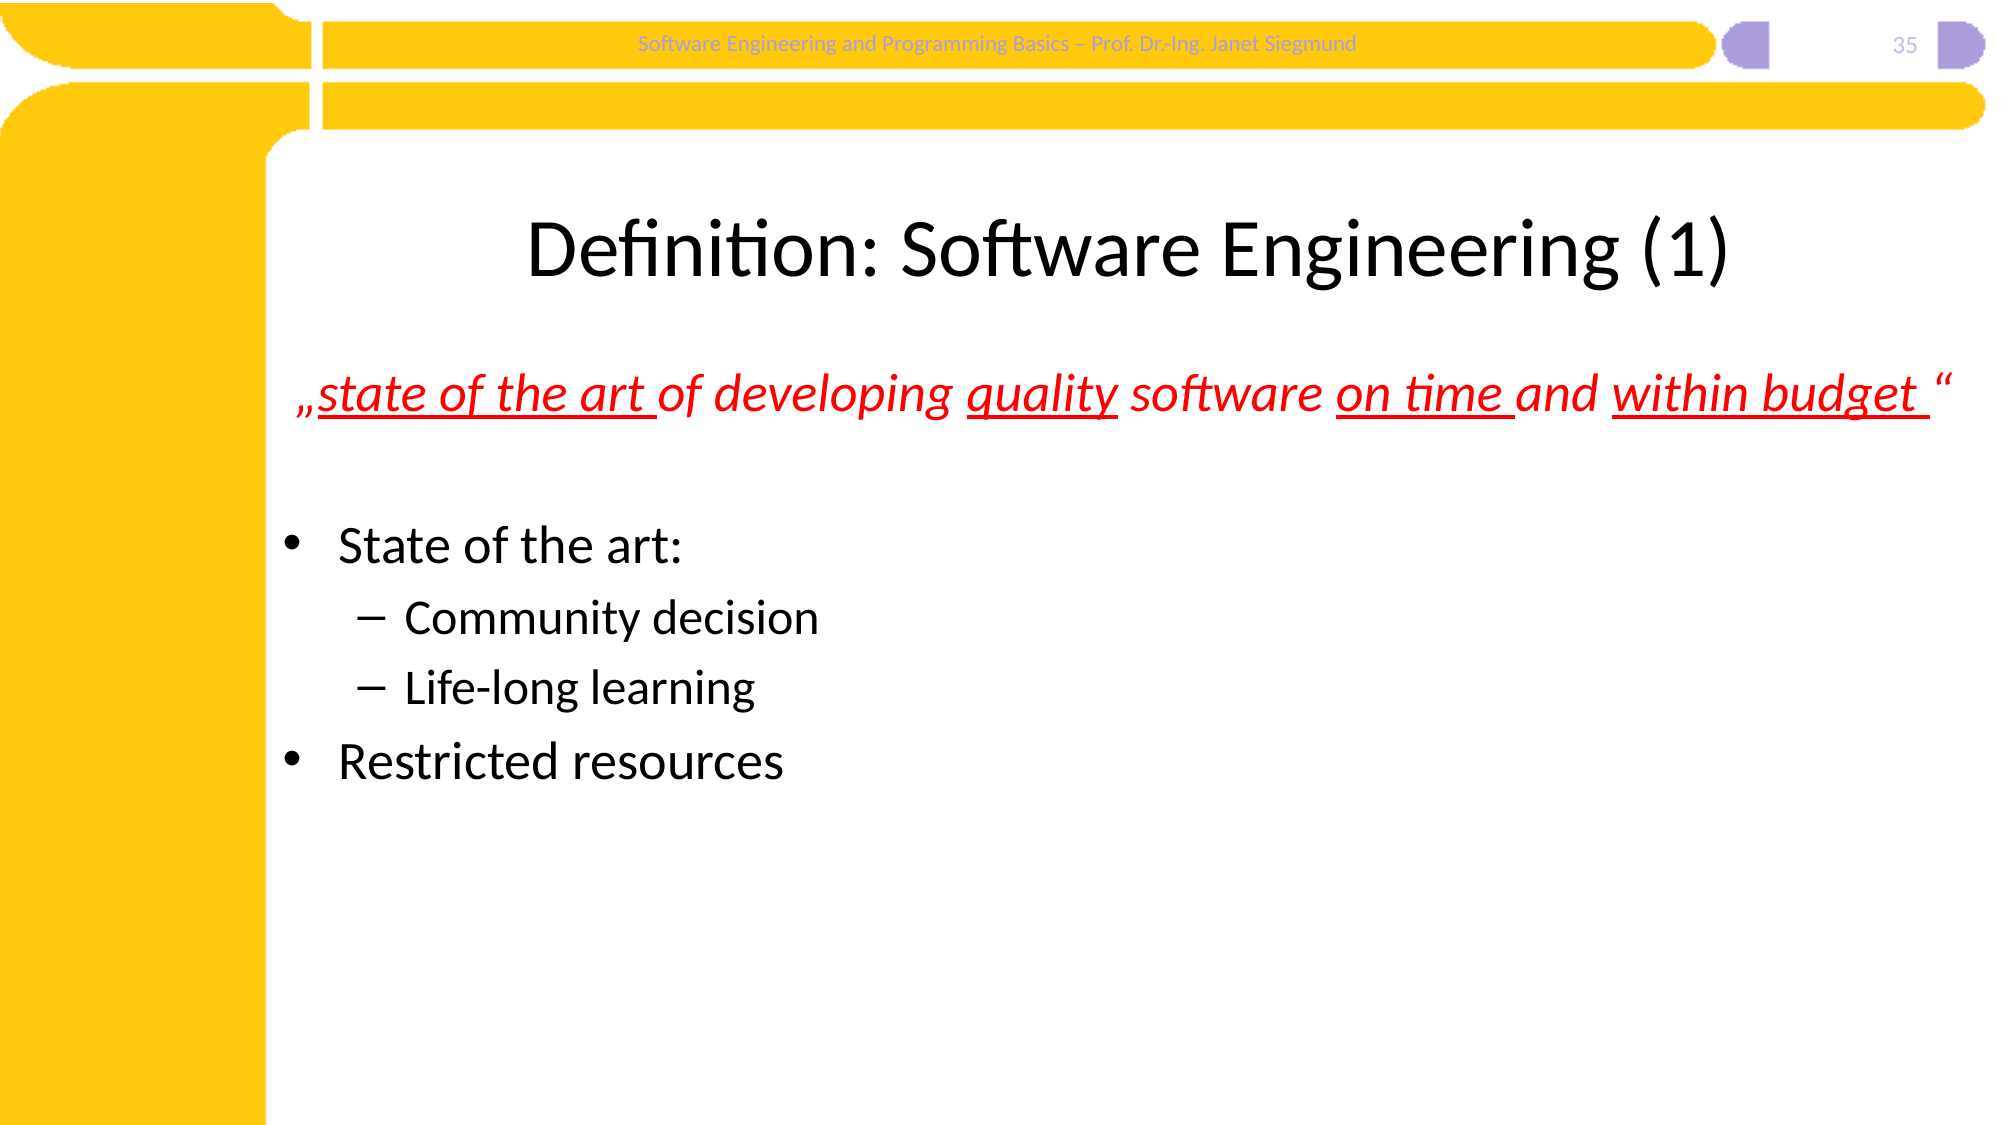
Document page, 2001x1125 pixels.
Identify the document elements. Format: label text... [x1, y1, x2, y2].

slide_number 35 [1767, 20, 1934, 67]
picture [0, 3, 1999, 1125]
list „state of the art of developing quality software on time and within budget “ State of the art: Community decision Life-long learning Restricted resources [267, 349, 1993, 1104]
title Definition: Software Engineering (1) [267, 149, 1993, 338]
